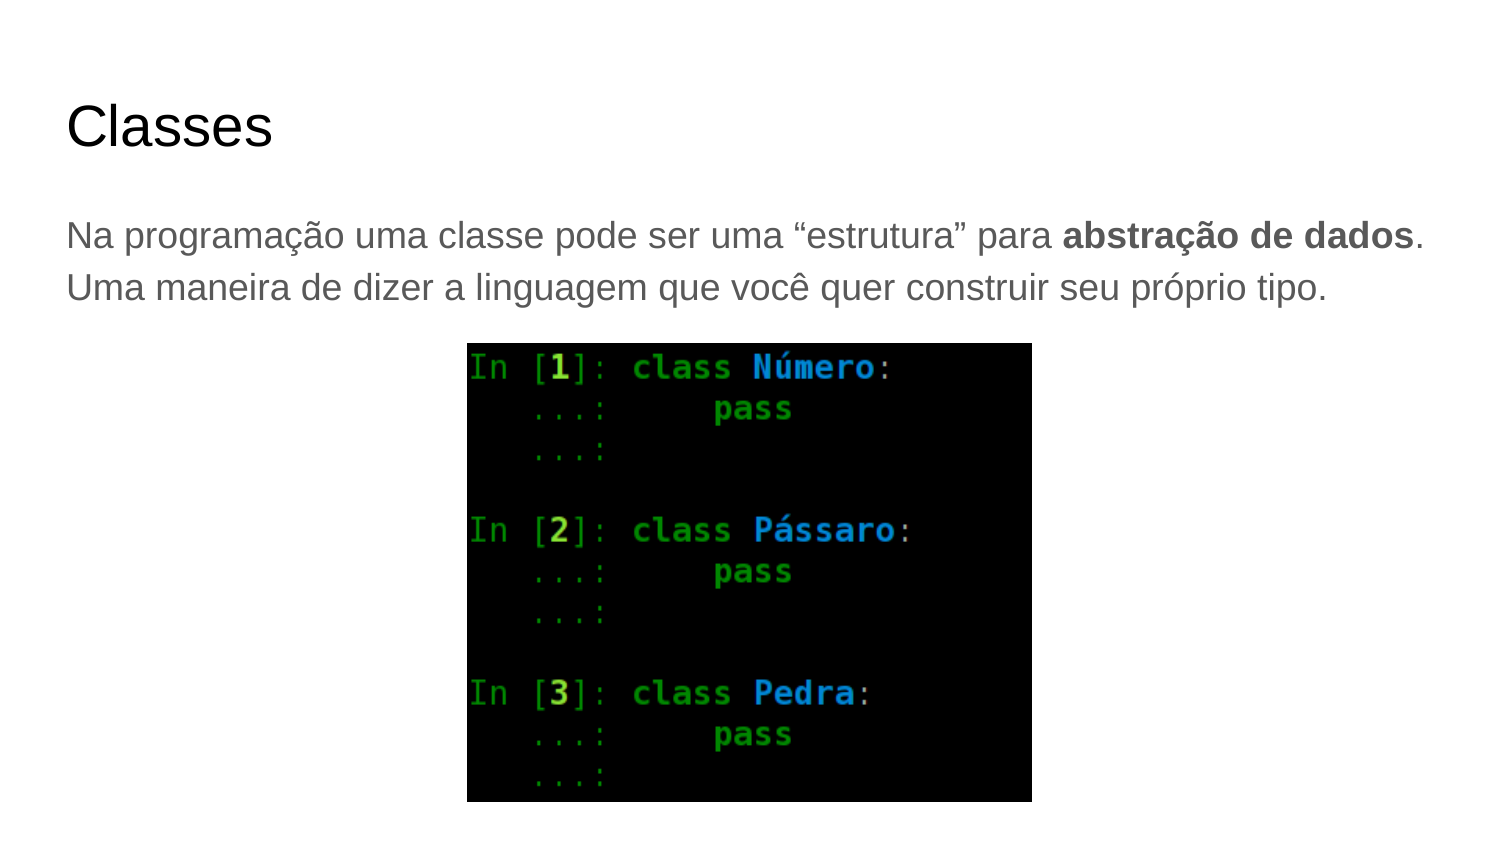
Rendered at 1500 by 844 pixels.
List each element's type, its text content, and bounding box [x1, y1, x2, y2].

list Na programação uma classe pode ser uma “estrutura” para abstração de dados. Uma maneira de dizer a linguagem que você quer construir seu próprio tipo. [51, 189, 1449, 322]
picture [467, 343, 1033, 802]
title Classes [51, 72, 1449, 167]
